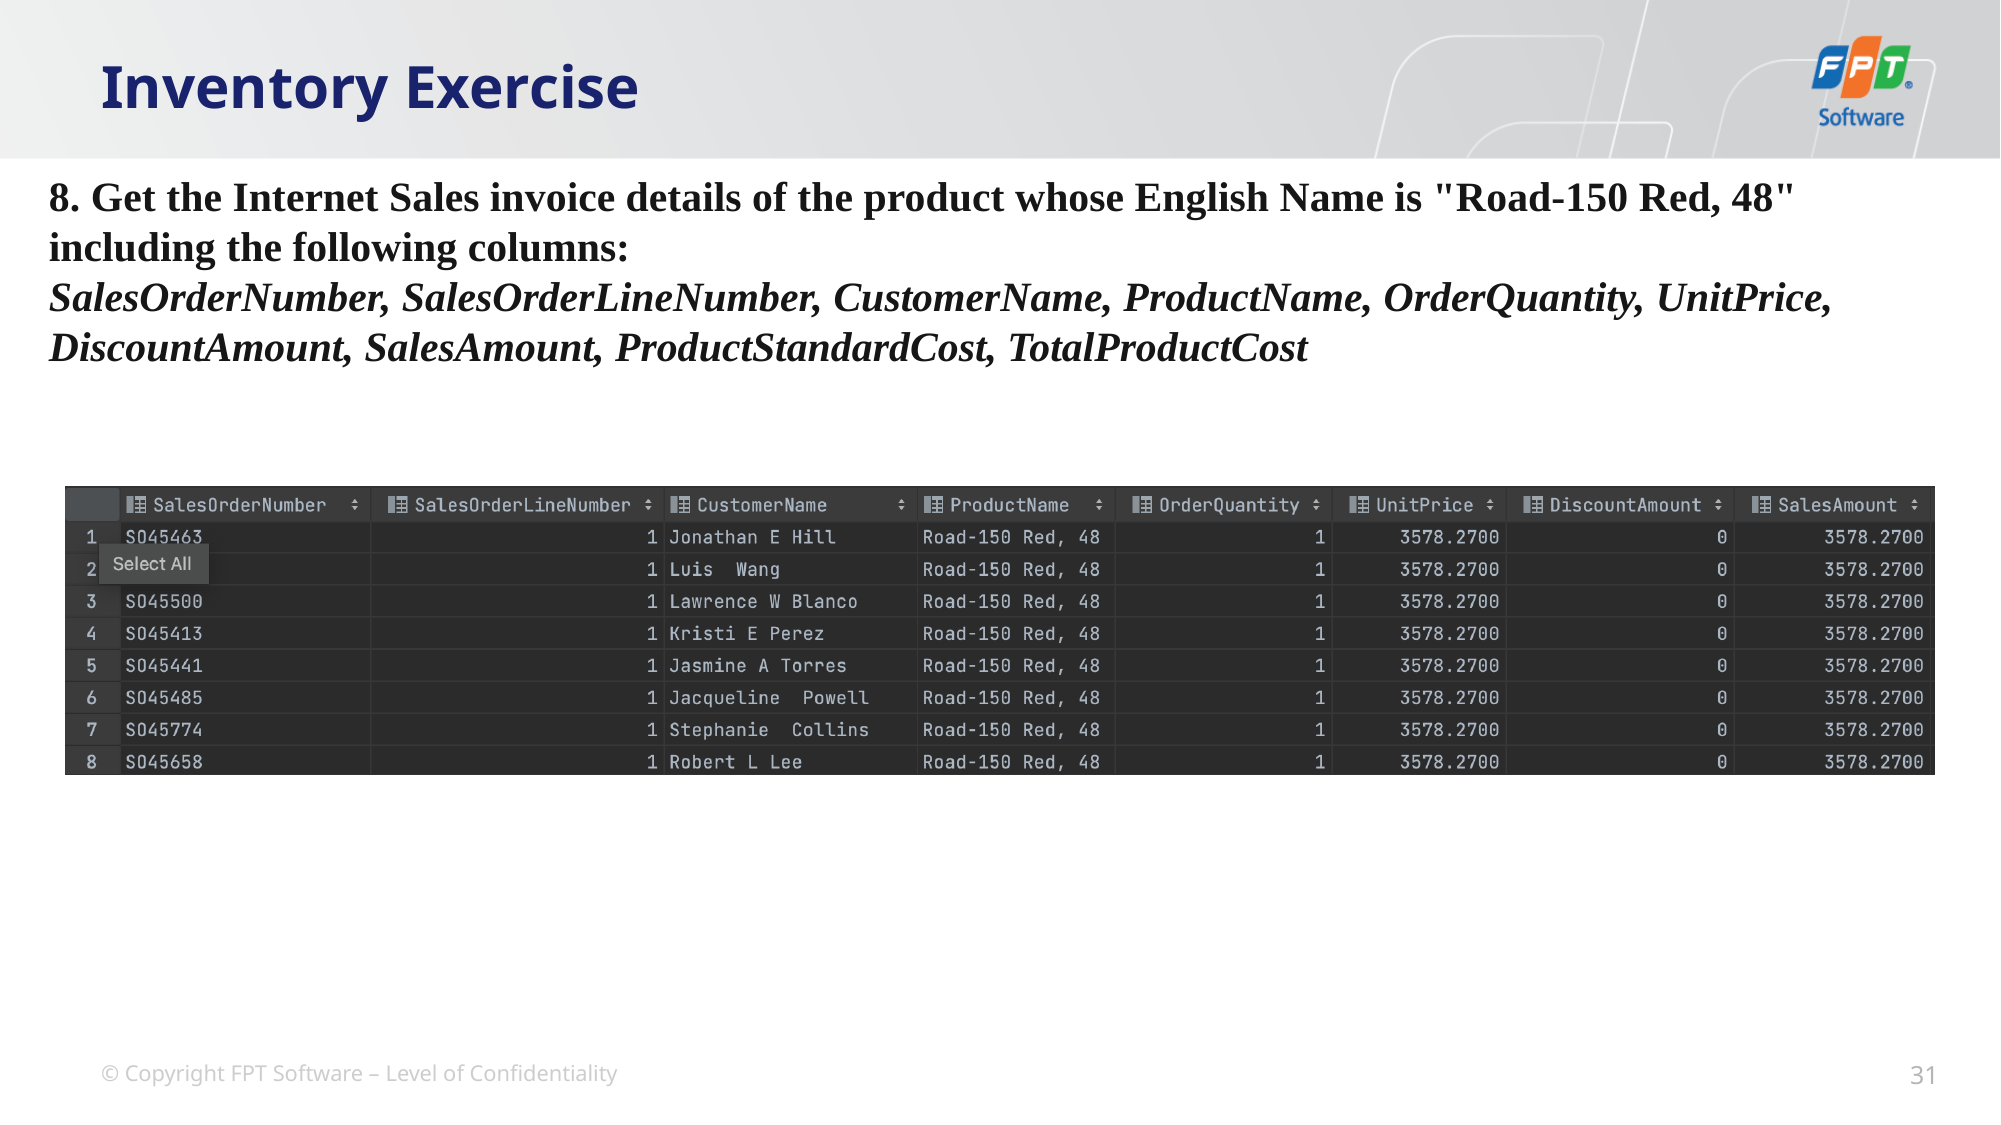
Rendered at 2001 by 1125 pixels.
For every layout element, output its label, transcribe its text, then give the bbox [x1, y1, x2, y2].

title Inventory Exercise [86, 31, 1812, 148]
picture [64, 486, 1935, 775]
picture [0, 0, 2000, 159]
slide_number 31 [1855, 1052, 1954, 1094]
text_box 8. Get the Internet Sales invoice details of the product whose English Name is "Road-150 Red, 48" including the following columns: SalesOrderNumber, SalesOrderLineNumber, CustomerName, ProductName, OrderQuantity, UnitPrice, DiscountAmount, SalesAmount, ProductStandardCost, TotalProductCost [48, 169, 1952, 370]
